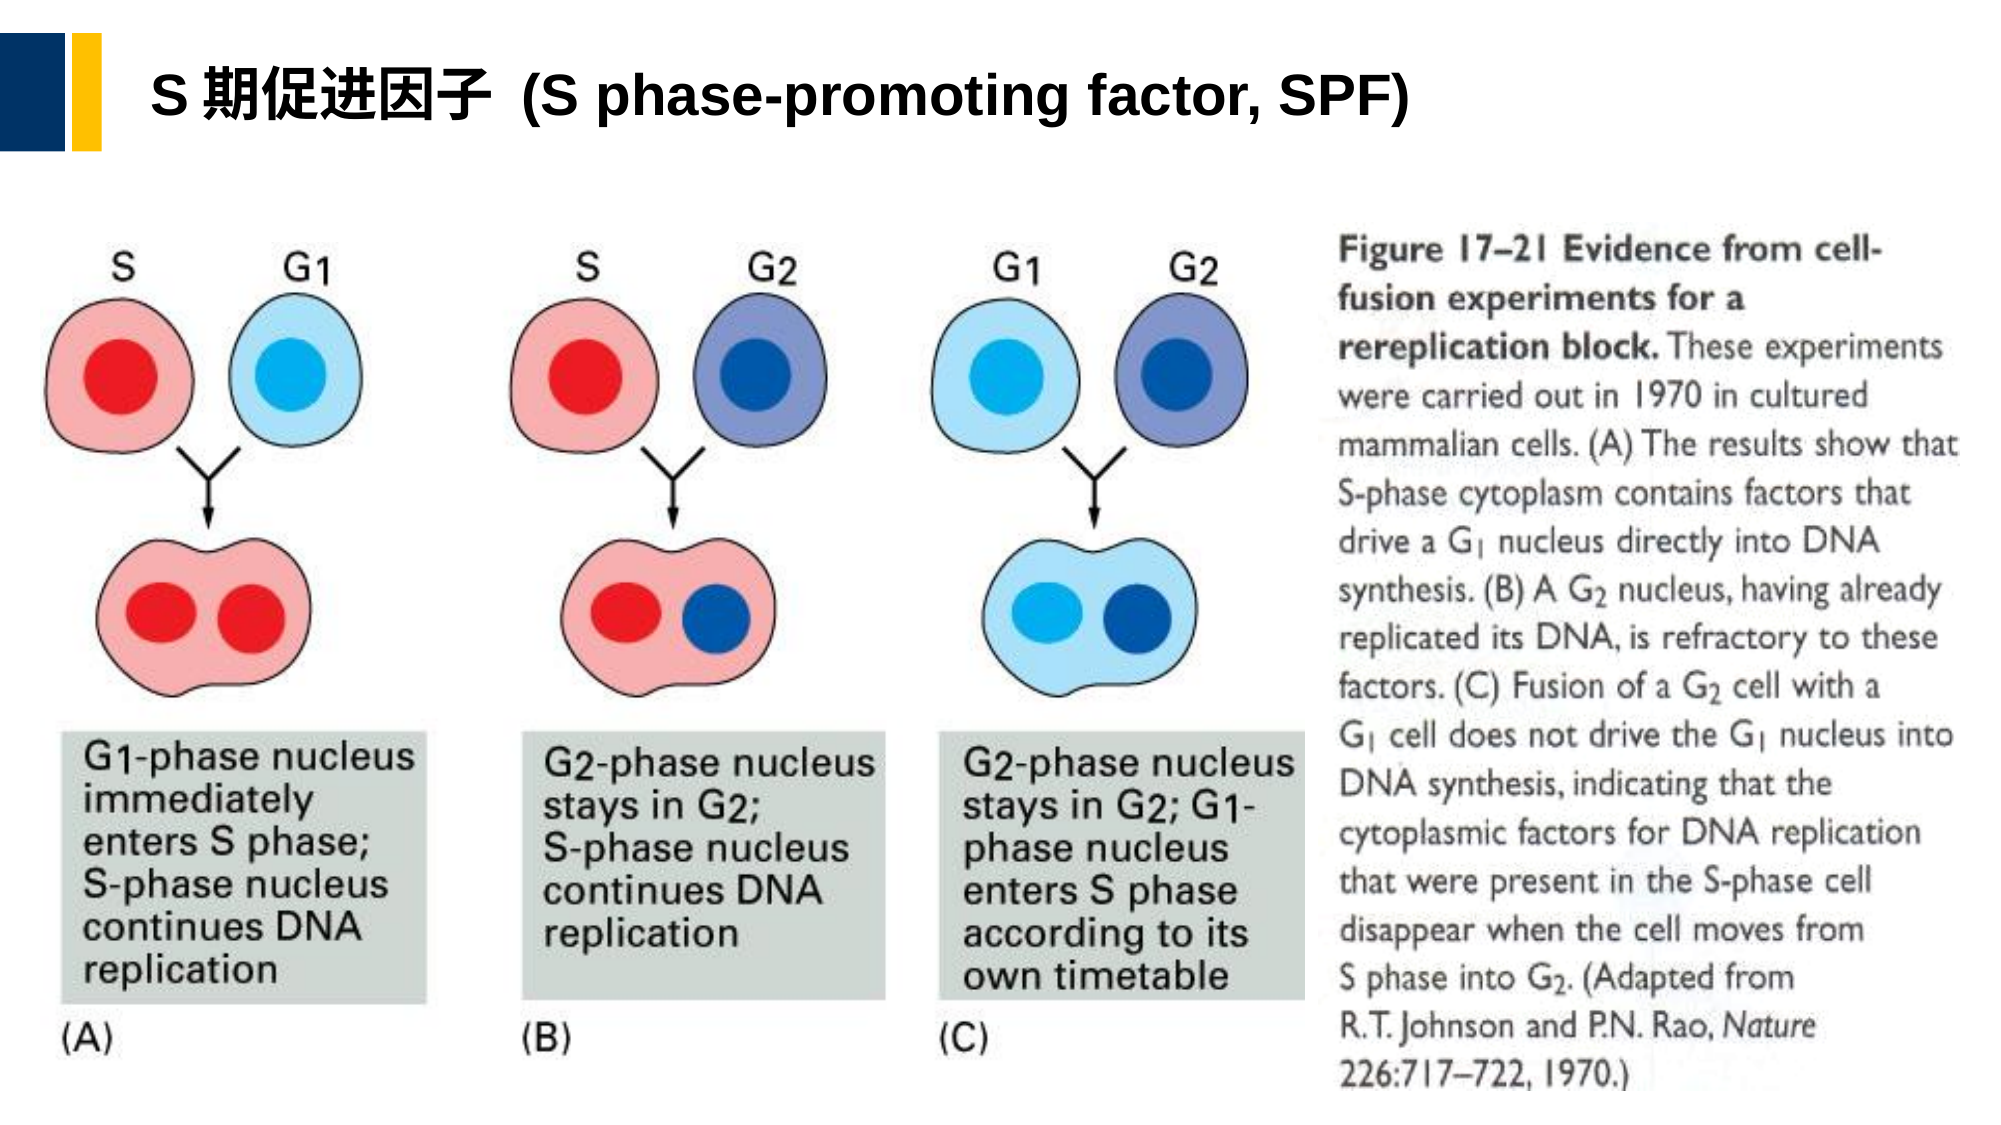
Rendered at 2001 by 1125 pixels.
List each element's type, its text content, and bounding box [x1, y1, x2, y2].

title S期促进因子 (S phase-promoting factor, SPF) [135, 33, 1950, 152]
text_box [40, 222, 1960, 1091]
